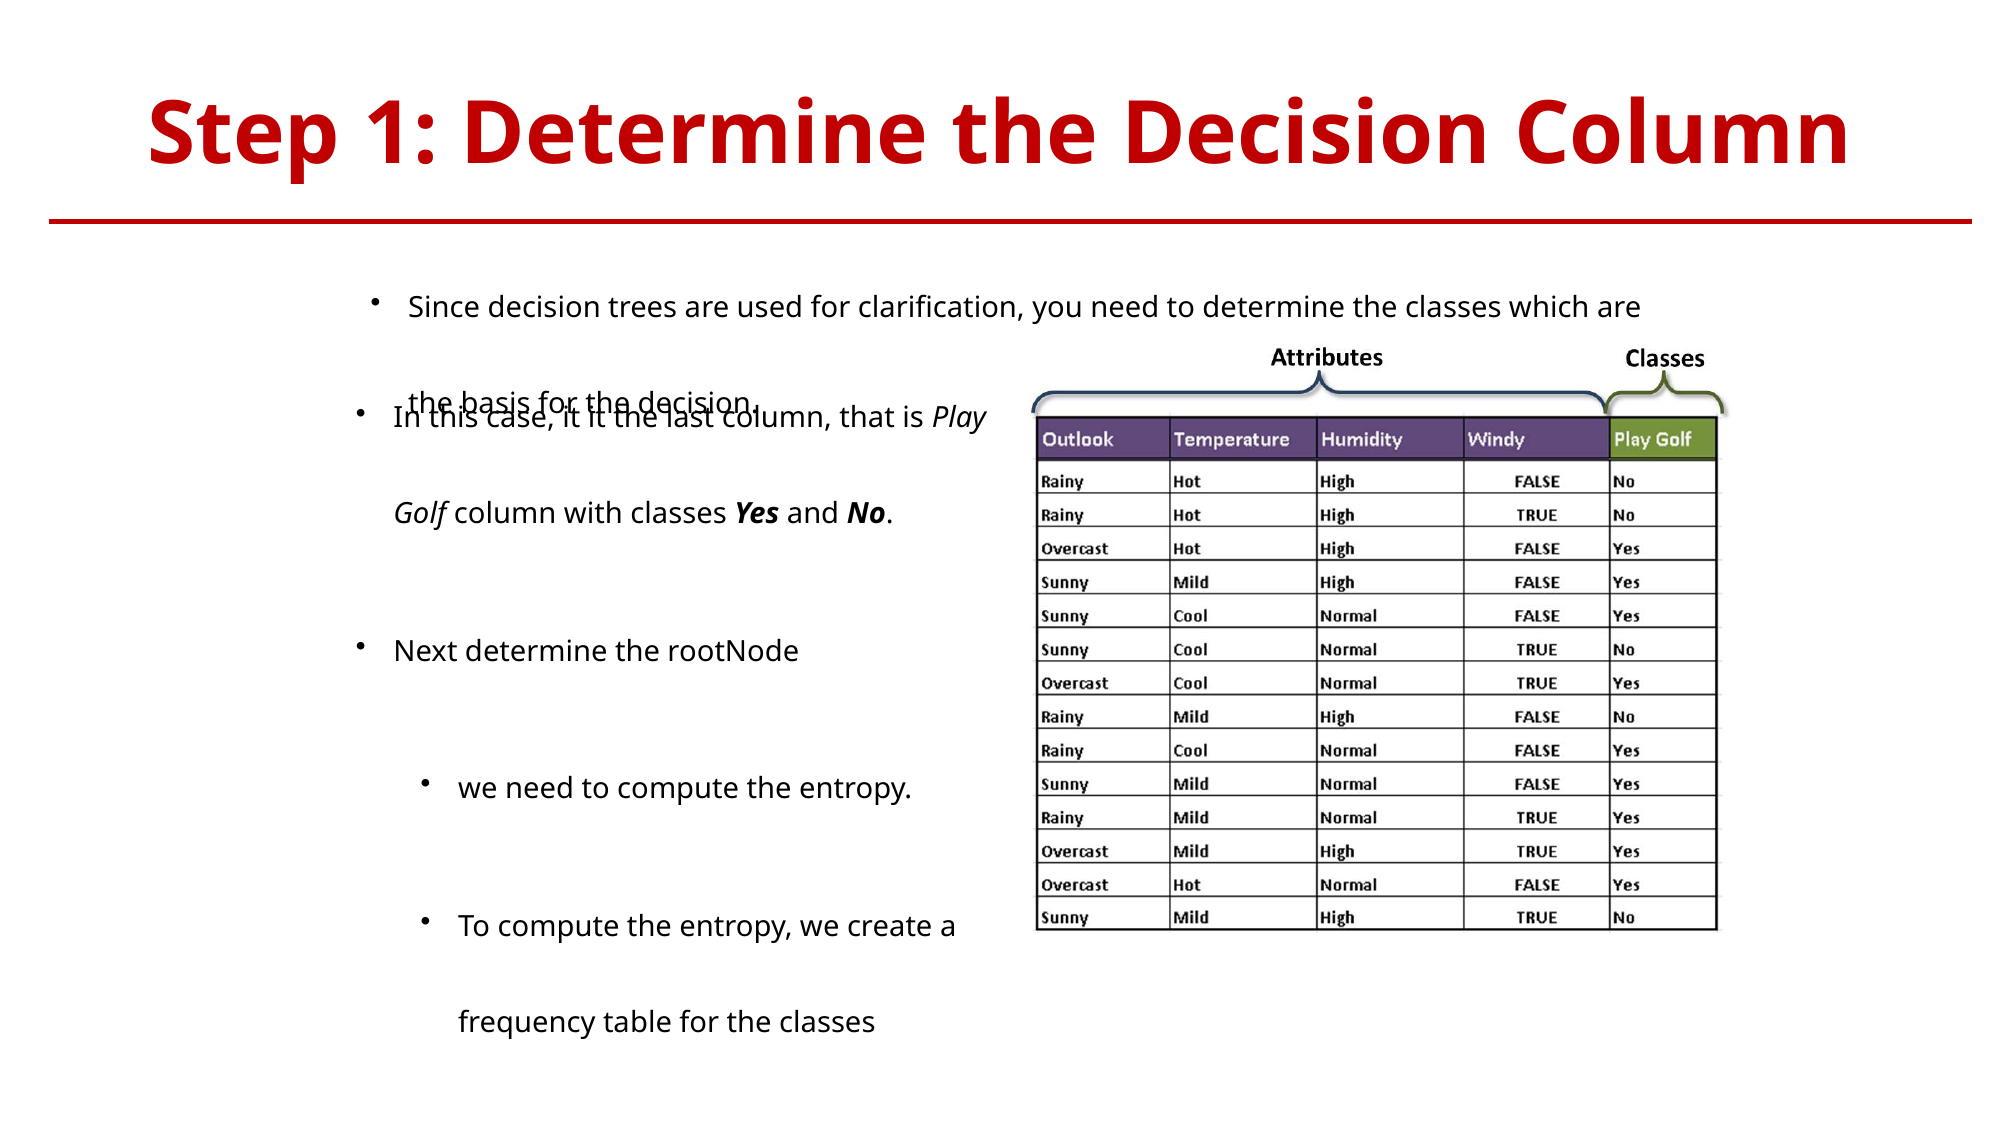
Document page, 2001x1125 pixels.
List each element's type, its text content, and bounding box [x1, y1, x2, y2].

picture [1028, 331, 1733, 933]
text_box In this case, it it the last column, that is Play Golf column with classes Yes and No. Next determine the rootNode we need to compute the entropy. To compute the entropy, we create a frequency table for the classes [347, 329, 1051, 1047]
text_box Step 1: Determine the Decision Column [38, 39, 1962, 191]
text_box Since decision trees are used for clarification, you need to determine the classes which are the basis for the decision. [370, 227, 1661, 331]
